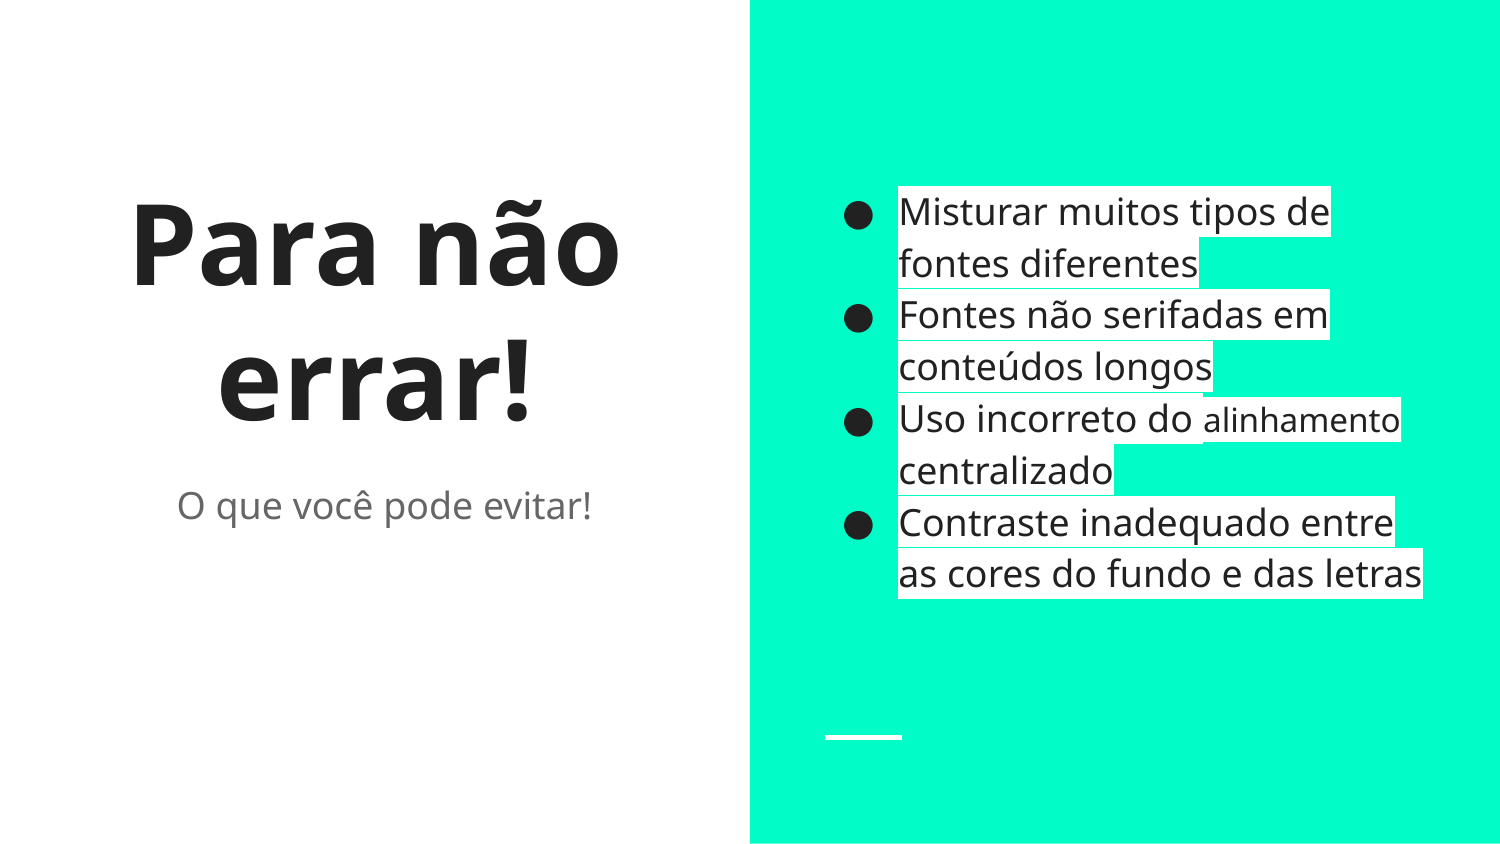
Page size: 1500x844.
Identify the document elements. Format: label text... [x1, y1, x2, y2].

subtitle O que você pode evitar! [43, 466, 708, 688]
title Para não errar! [43, 177, 708, 458]
list Misturar muitos tipos de fontes diferentes Fontes não serifadas em conteúdos longos Uso incorreto do alinhamento centralizado Contraste inadequado entre as cores do fundo e das letras [808, 58, 1440, 725]
